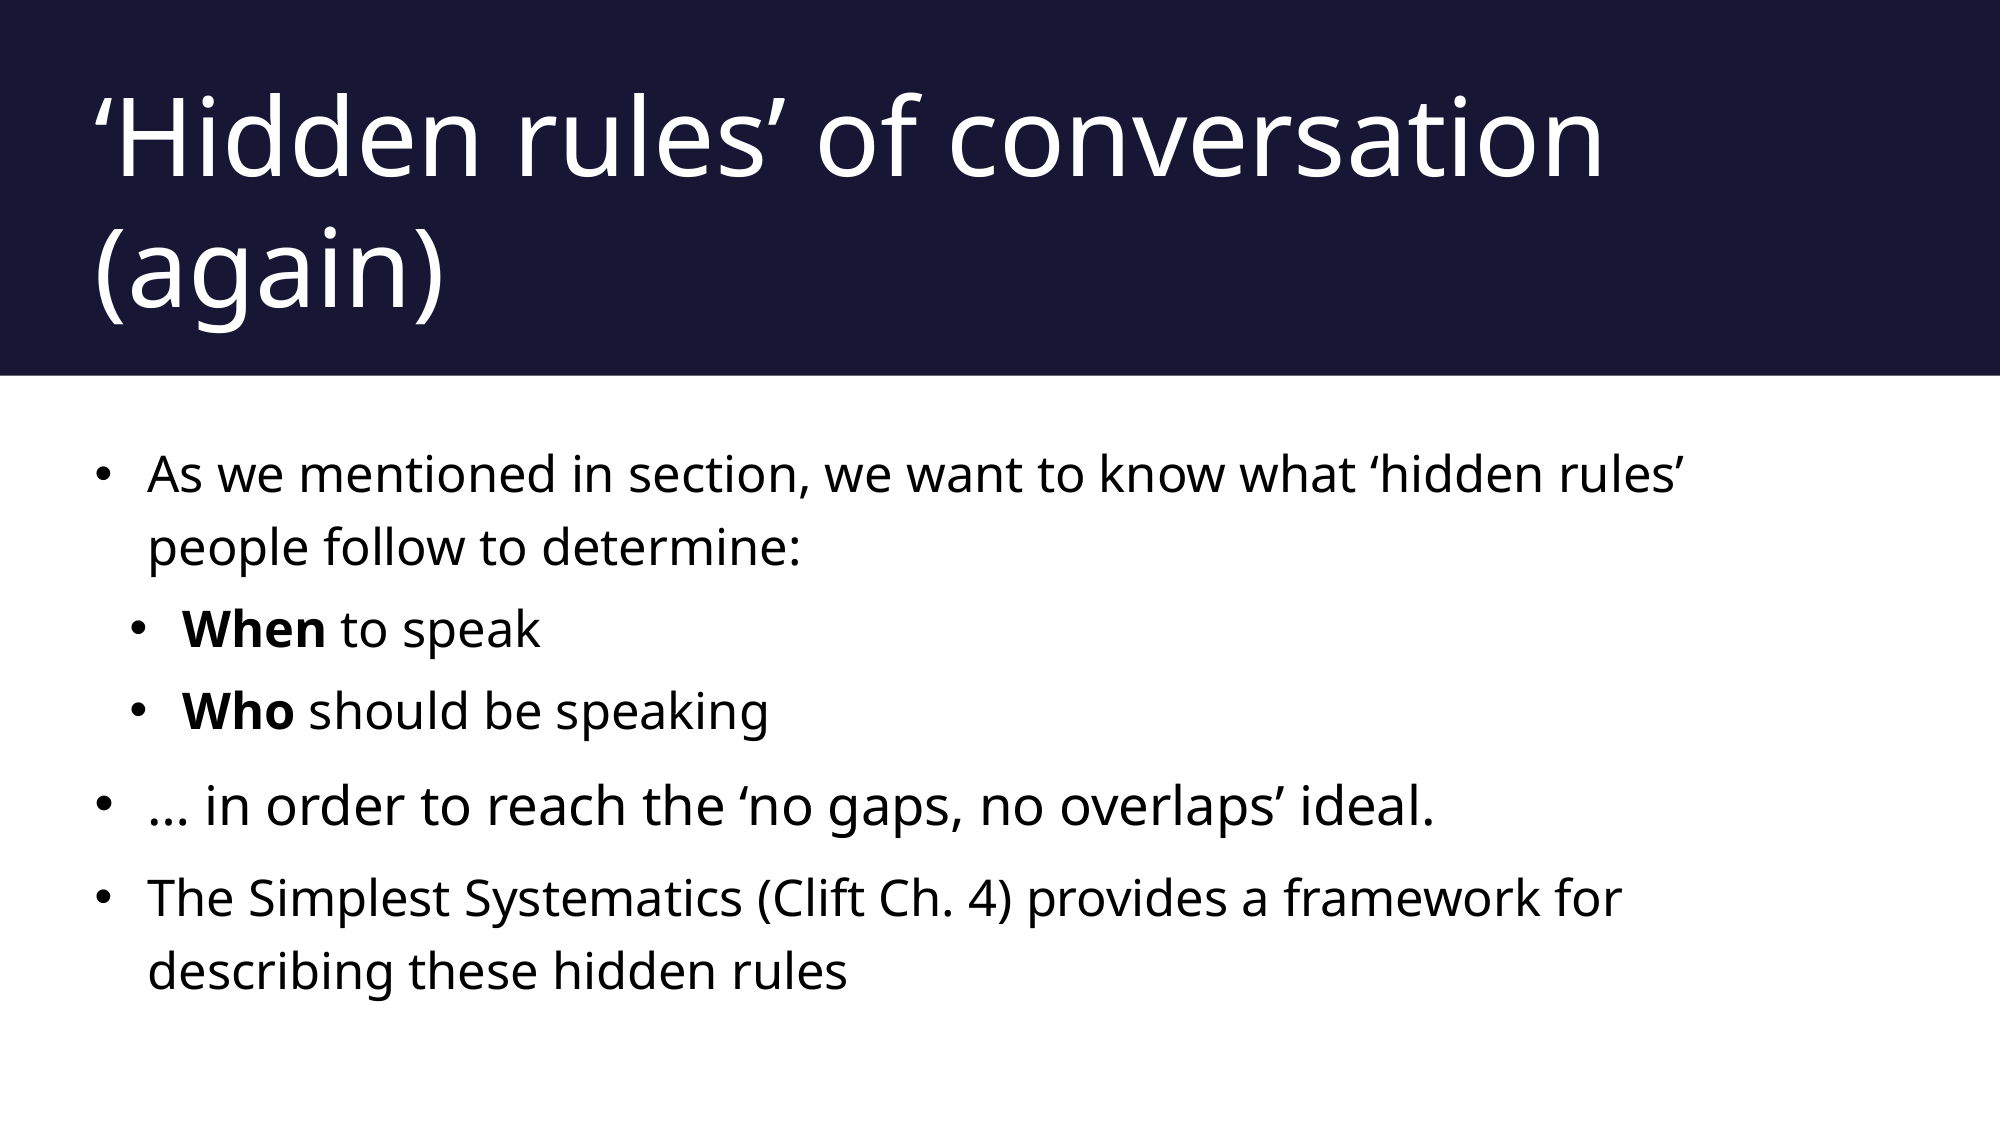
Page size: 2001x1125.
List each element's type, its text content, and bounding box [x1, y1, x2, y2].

list As we mentioned in section, we want to know what ‘hidden rules’ people follow to determine: When to speak Who should be speaking … in order to reach the ‘no gaps, no overlaps’ ideal. The Simplest Systematics (Clift Ch. 4) provides a framework for describing these hidden rules [79, 422, 1863, 1014]
title ‘Hidden rules’ of conversation (again) [79, 59, 1863, 337]
